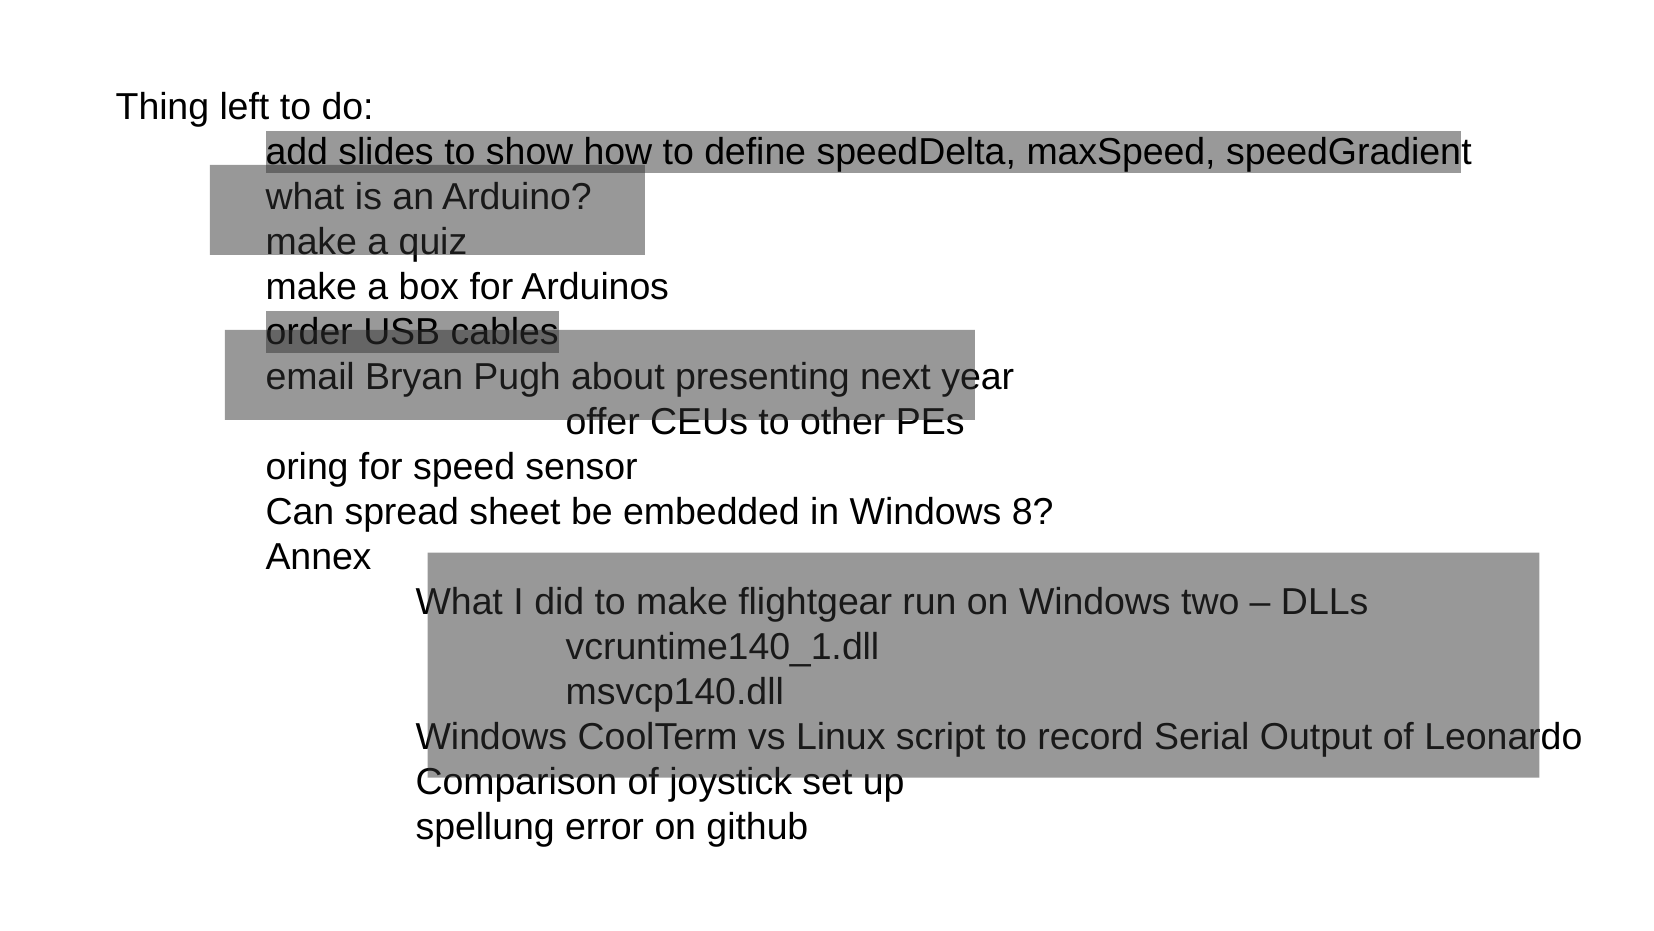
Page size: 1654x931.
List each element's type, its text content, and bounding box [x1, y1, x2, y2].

text_box [224, 329, 975, 420]
text_box [427, 552, 1540, 778]
text_box [209, 164, 645, 255]
text_box Thing left to do: add slides to show how to define speedDelta, maxSpeed, speedGradient what is an Arduino? make a quiz make a box for Arduinos order USB cables email Bryan Pugh about presenting next year offer CEUs to other PEs oring for speed sensor Can spread sheet be embedded in Windows 8? Annex What I did to make flightgear run on Windows two – DLLs vcruntime140_1.dll msvcp140.dll Windows CoolTerm vs Linux script to record Serial Output of Leonardo Comparison of joystick set up spellung error on github [100, 74, 1598, 855]
